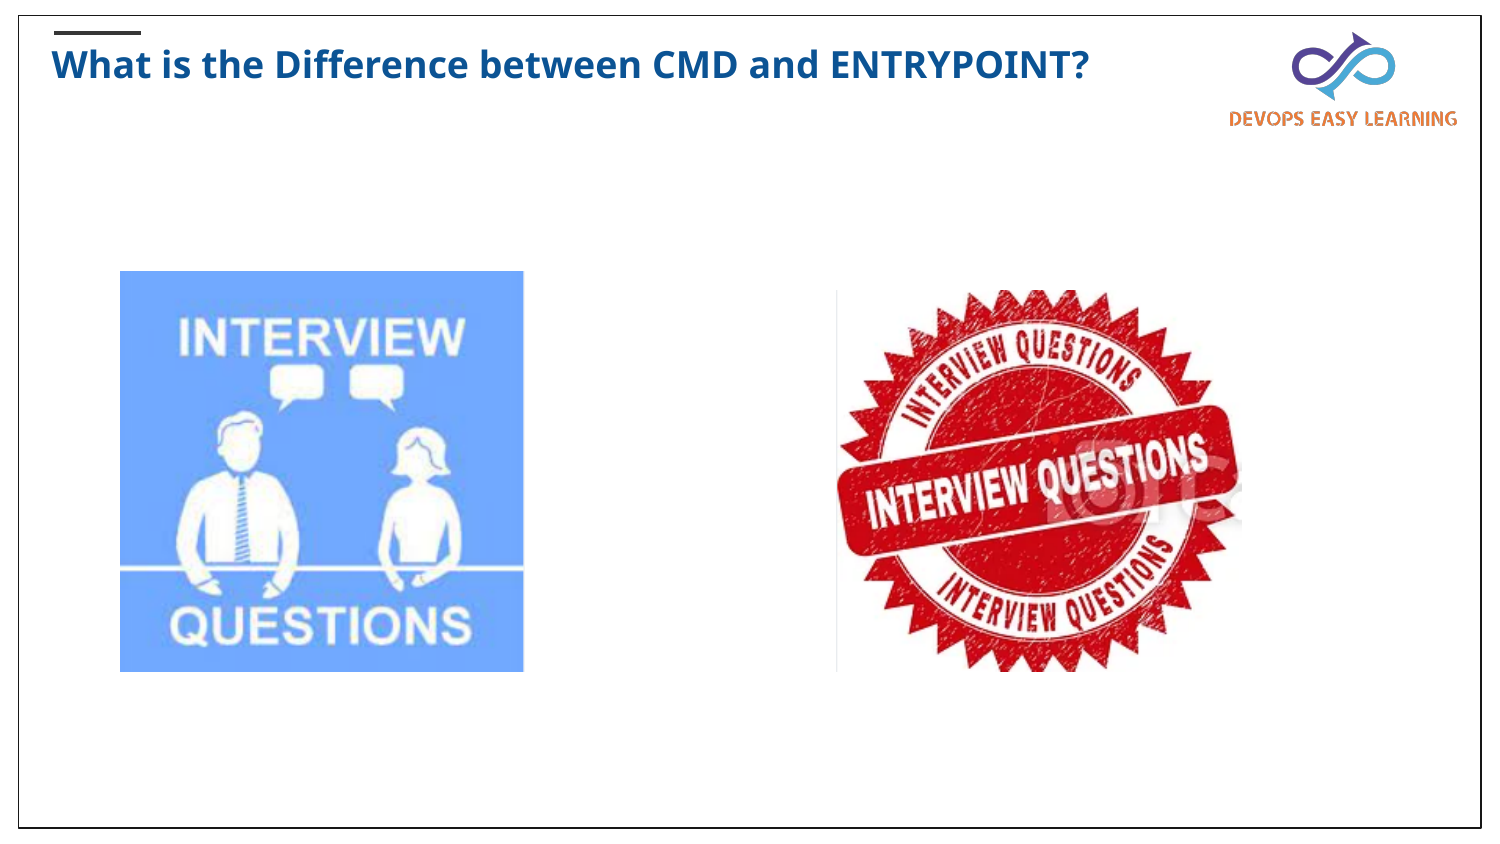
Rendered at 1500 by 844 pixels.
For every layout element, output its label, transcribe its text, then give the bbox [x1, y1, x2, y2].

picture [1219, 21, 1469, 147]
picture [836, 290, 1242, 672]
picture [119, 271, 525, 672]
text_box What is the Difference between CMD and ENTRYPOINT? [36, 33, 1214, 94]
text_box [18, 15, 1482, 829]
